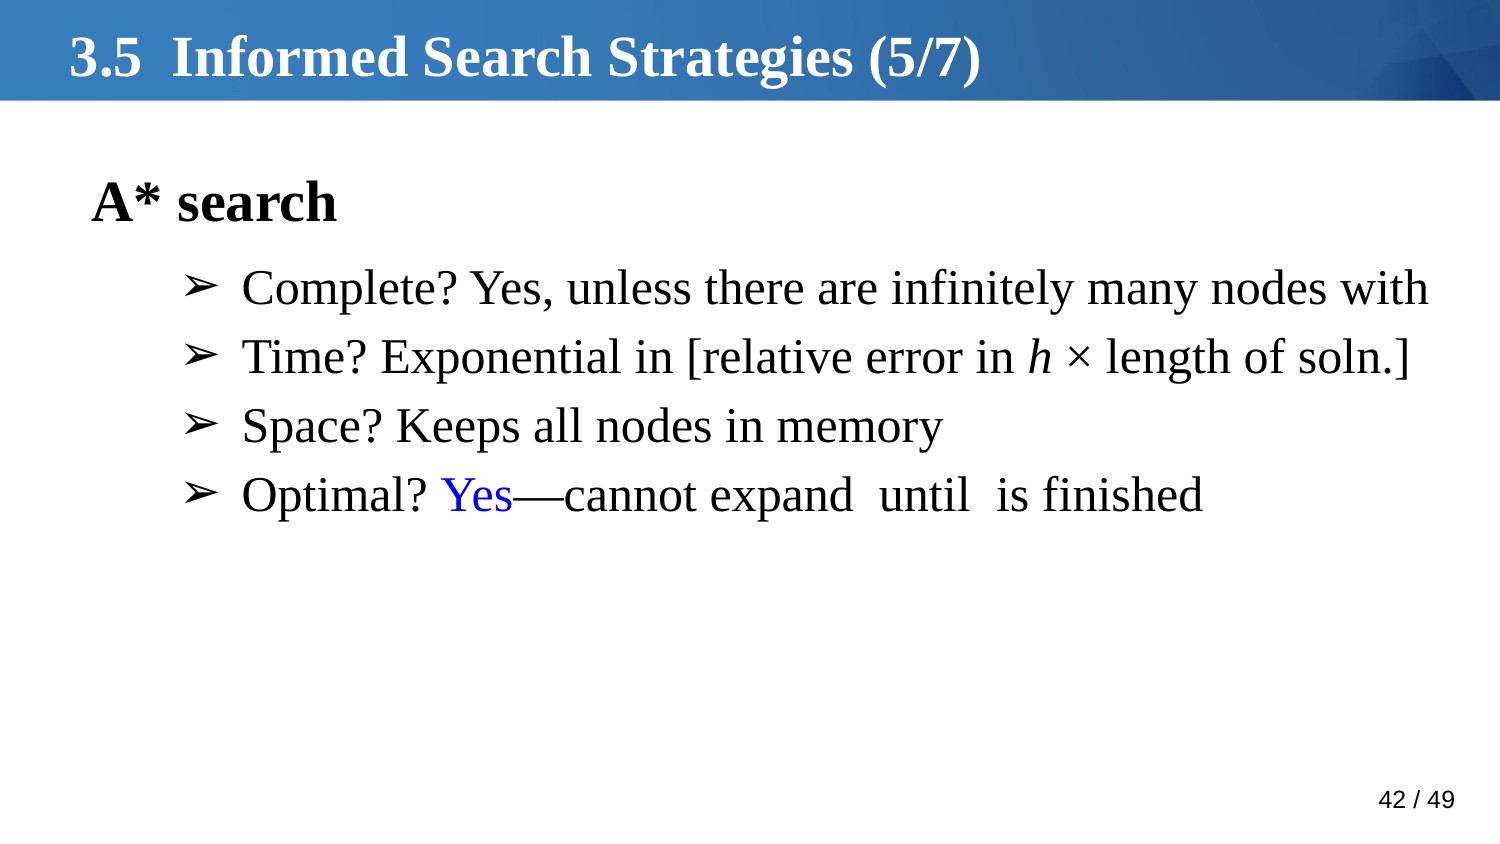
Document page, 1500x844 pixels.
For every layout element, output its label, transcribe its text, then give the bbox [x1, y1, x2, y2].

picture [0, 0, 1500, 103]
title 3.5 Informed Search Strategies (5/7) [55, 10, 1378, 95]
